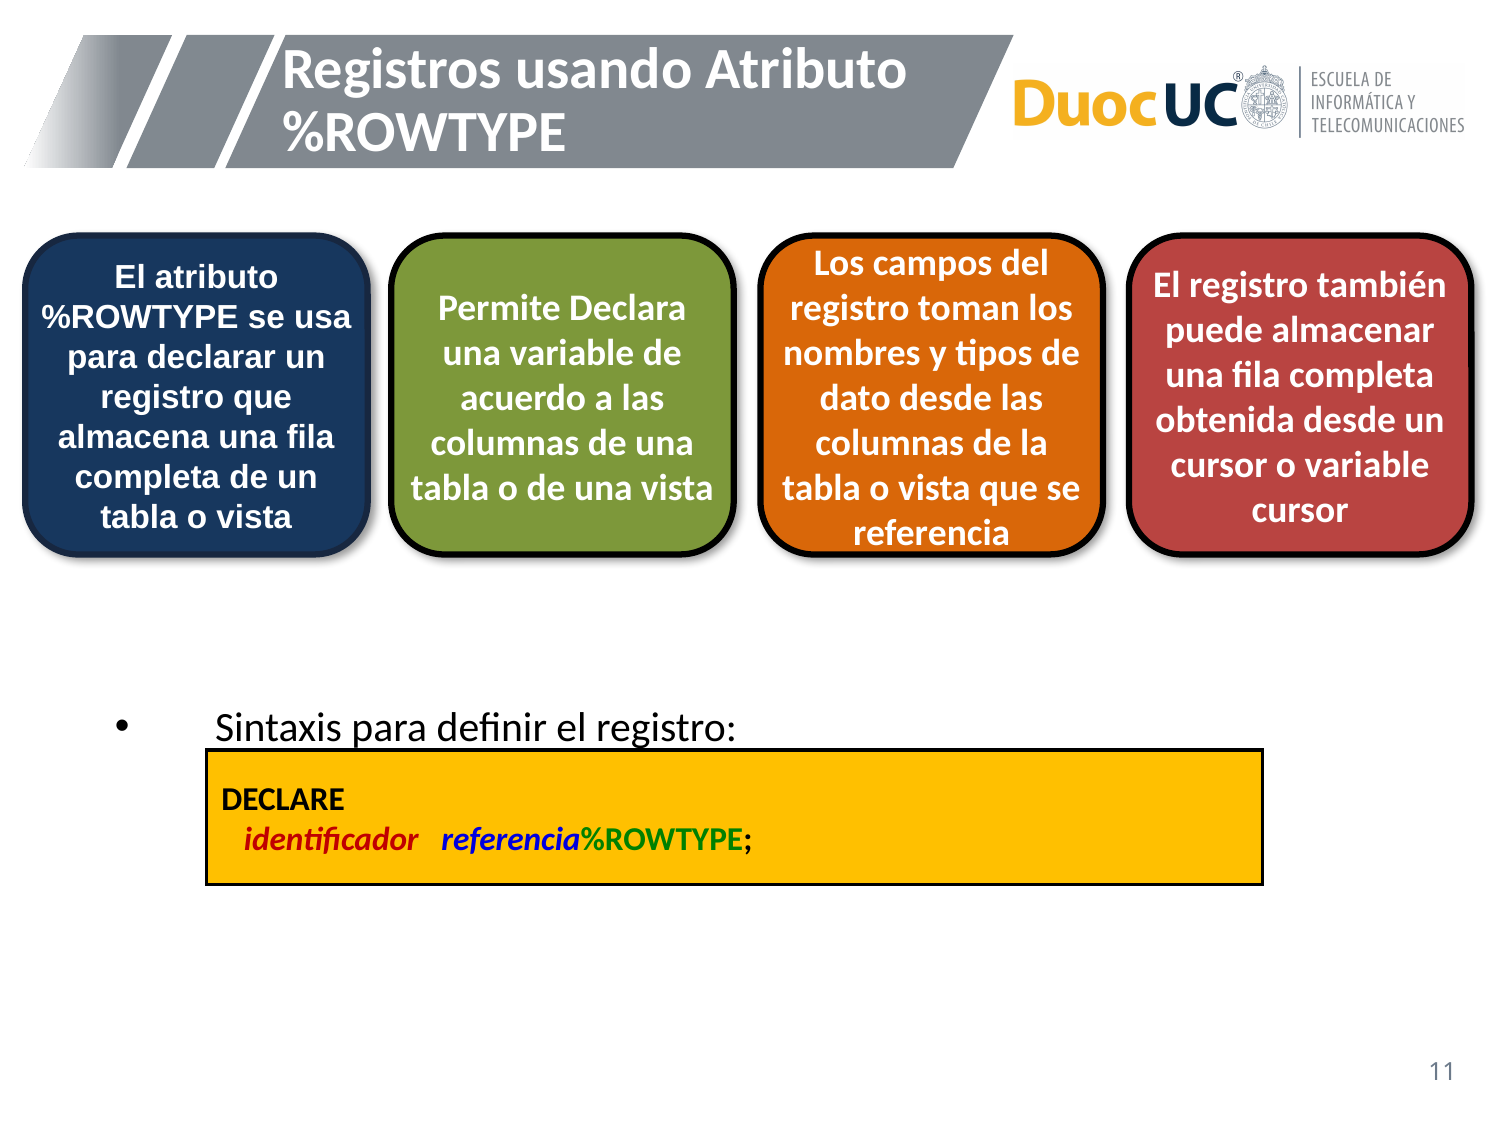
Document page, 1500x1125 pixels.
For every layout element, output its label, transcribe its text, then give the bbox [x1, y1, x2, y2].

text_box El registro también puede almacenar una fila completa obtenida desde un cursor o variable cursor [1128, 235, 1472, 555]
text_box Sintaxis para definir el registro: [100, 702, 1388, 770]
text_box Permite Declara una variable de acuerdo a las columnas de una tabla o de una vista [391, 235, 734, 555]
text_box El atributo %ROWTYPE se usa para declarar un registro que almacena una fila completa de un tabla o vista [22, 232, 371, 558]
picture [1013, 63, 1465, 140]
text_box DECLARE identificador referencia%ROWTYPE; [206, 749, 1263, 885]
title Registros usando Atributo %ROWTYPE [267, 34, 971, 169]
text_box Los campos del registro toman los nombres y tipos de dato desde las columnas de la tabla o vista que se referencia [760, 235, 1103, 555]
